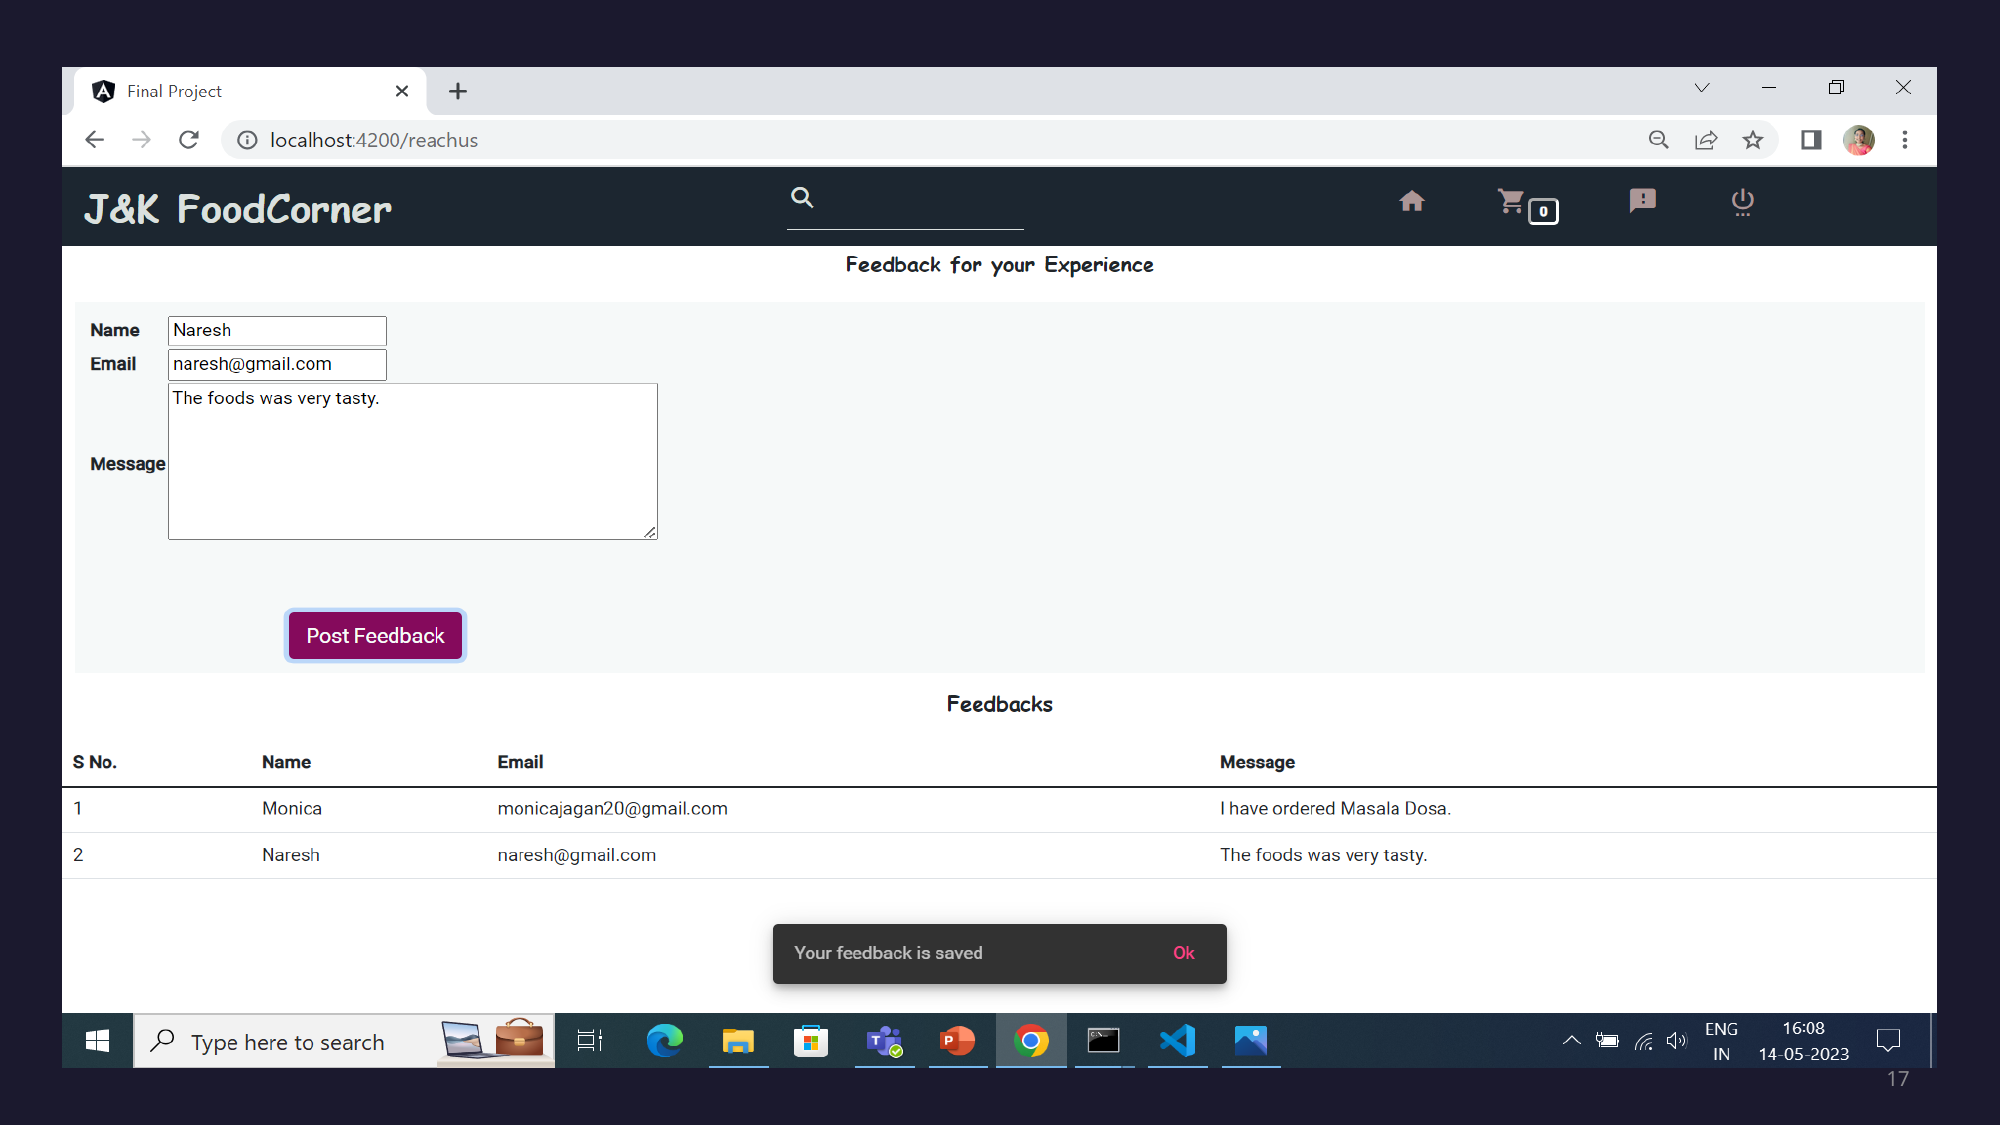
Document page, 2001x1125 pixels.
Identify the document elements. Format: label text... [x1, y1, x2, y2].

slide_number 17 [1632, 1068, 1910, 1093]
picture [62, 67, 1937, 1068]
